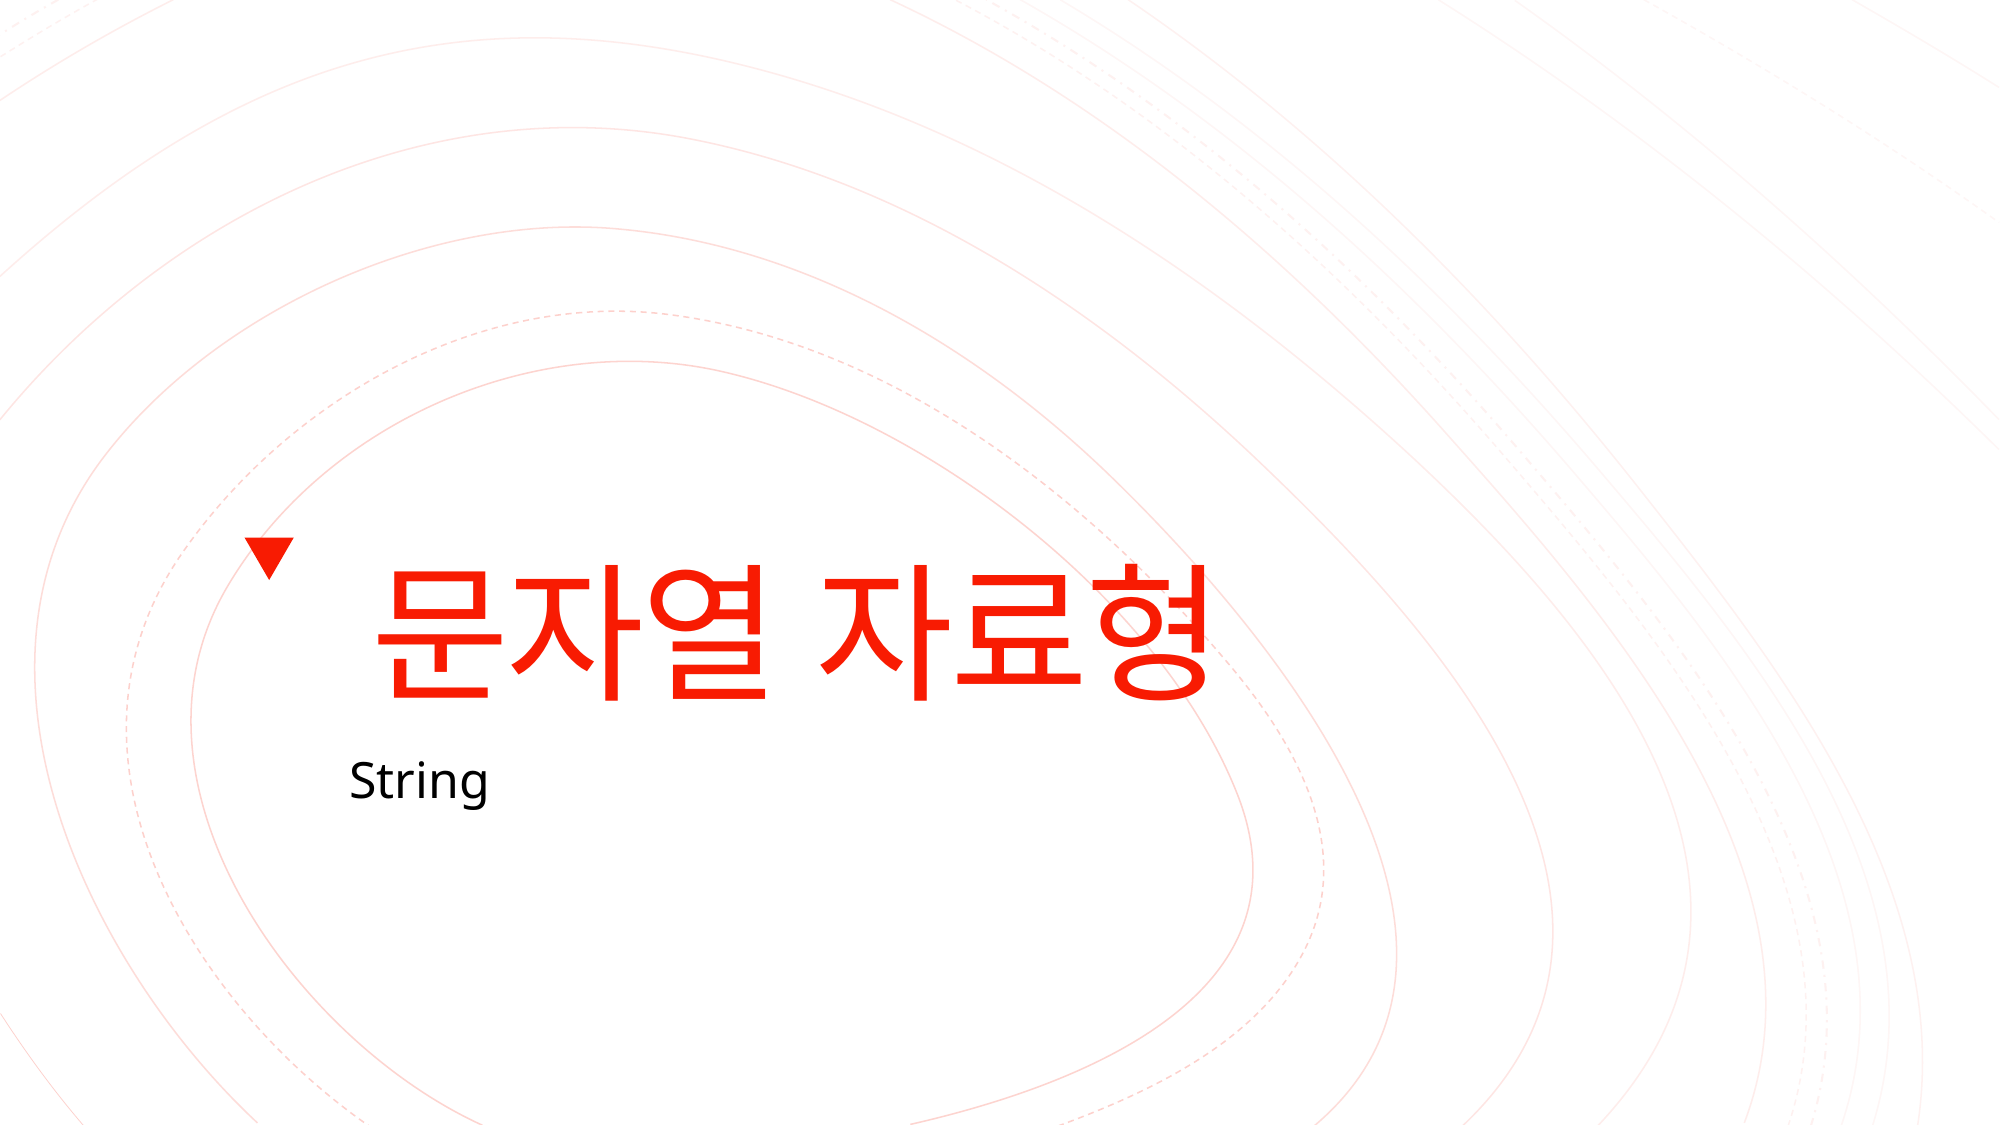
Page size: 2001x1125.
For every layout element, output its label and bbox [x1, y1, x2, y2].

text_box [0, 0, 2000, 1125]
